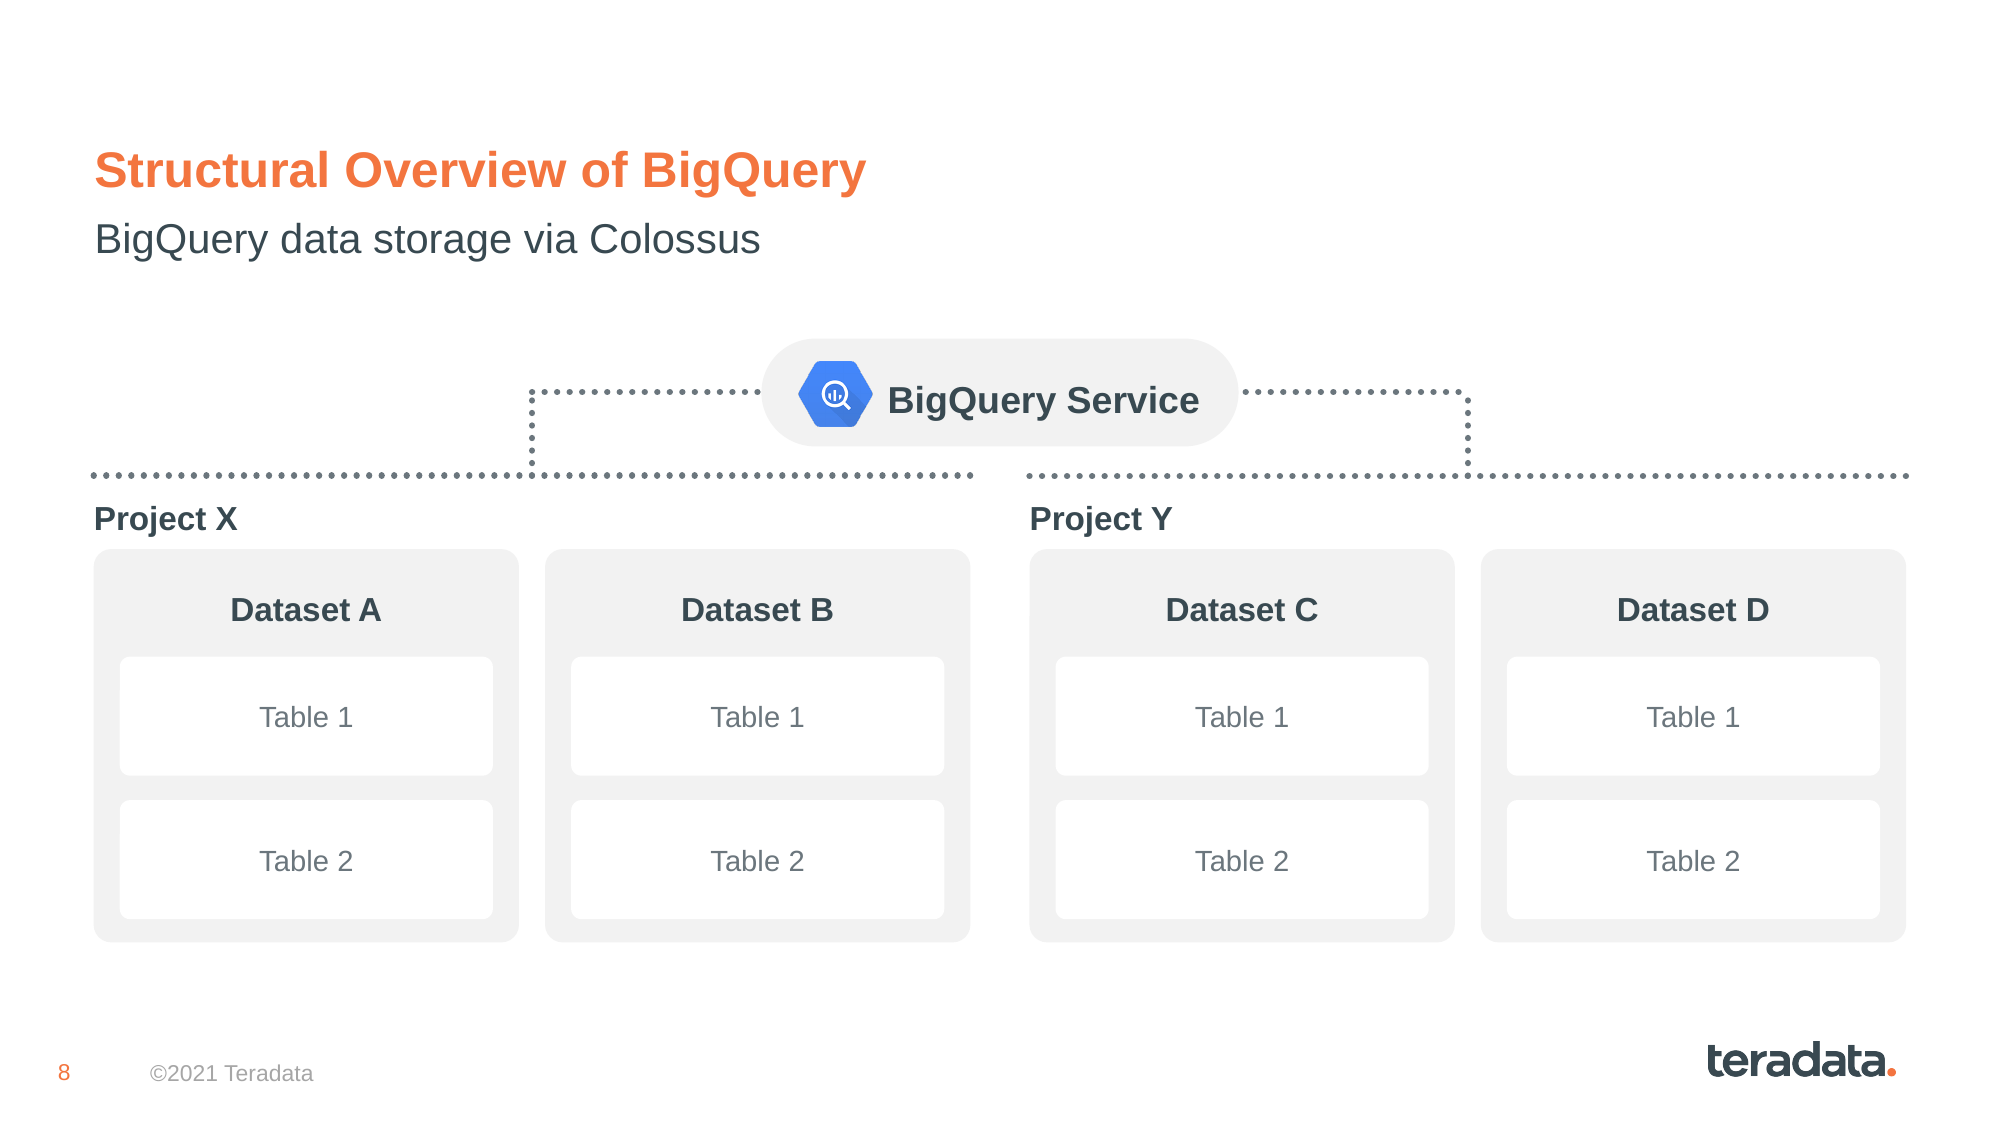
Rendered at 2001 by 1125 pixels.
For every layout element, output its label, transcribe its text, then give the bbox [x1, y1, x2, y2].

title Structural Overview of BigQuery [94, 64, 1906, 199]
picture [791, 354, 878, 434]
list BigQuery data storage via Colossus [94, 201, 1905, 280]
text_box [93, 338, 1907, 943]
picture [1708, 1041, 1896, 1077]
